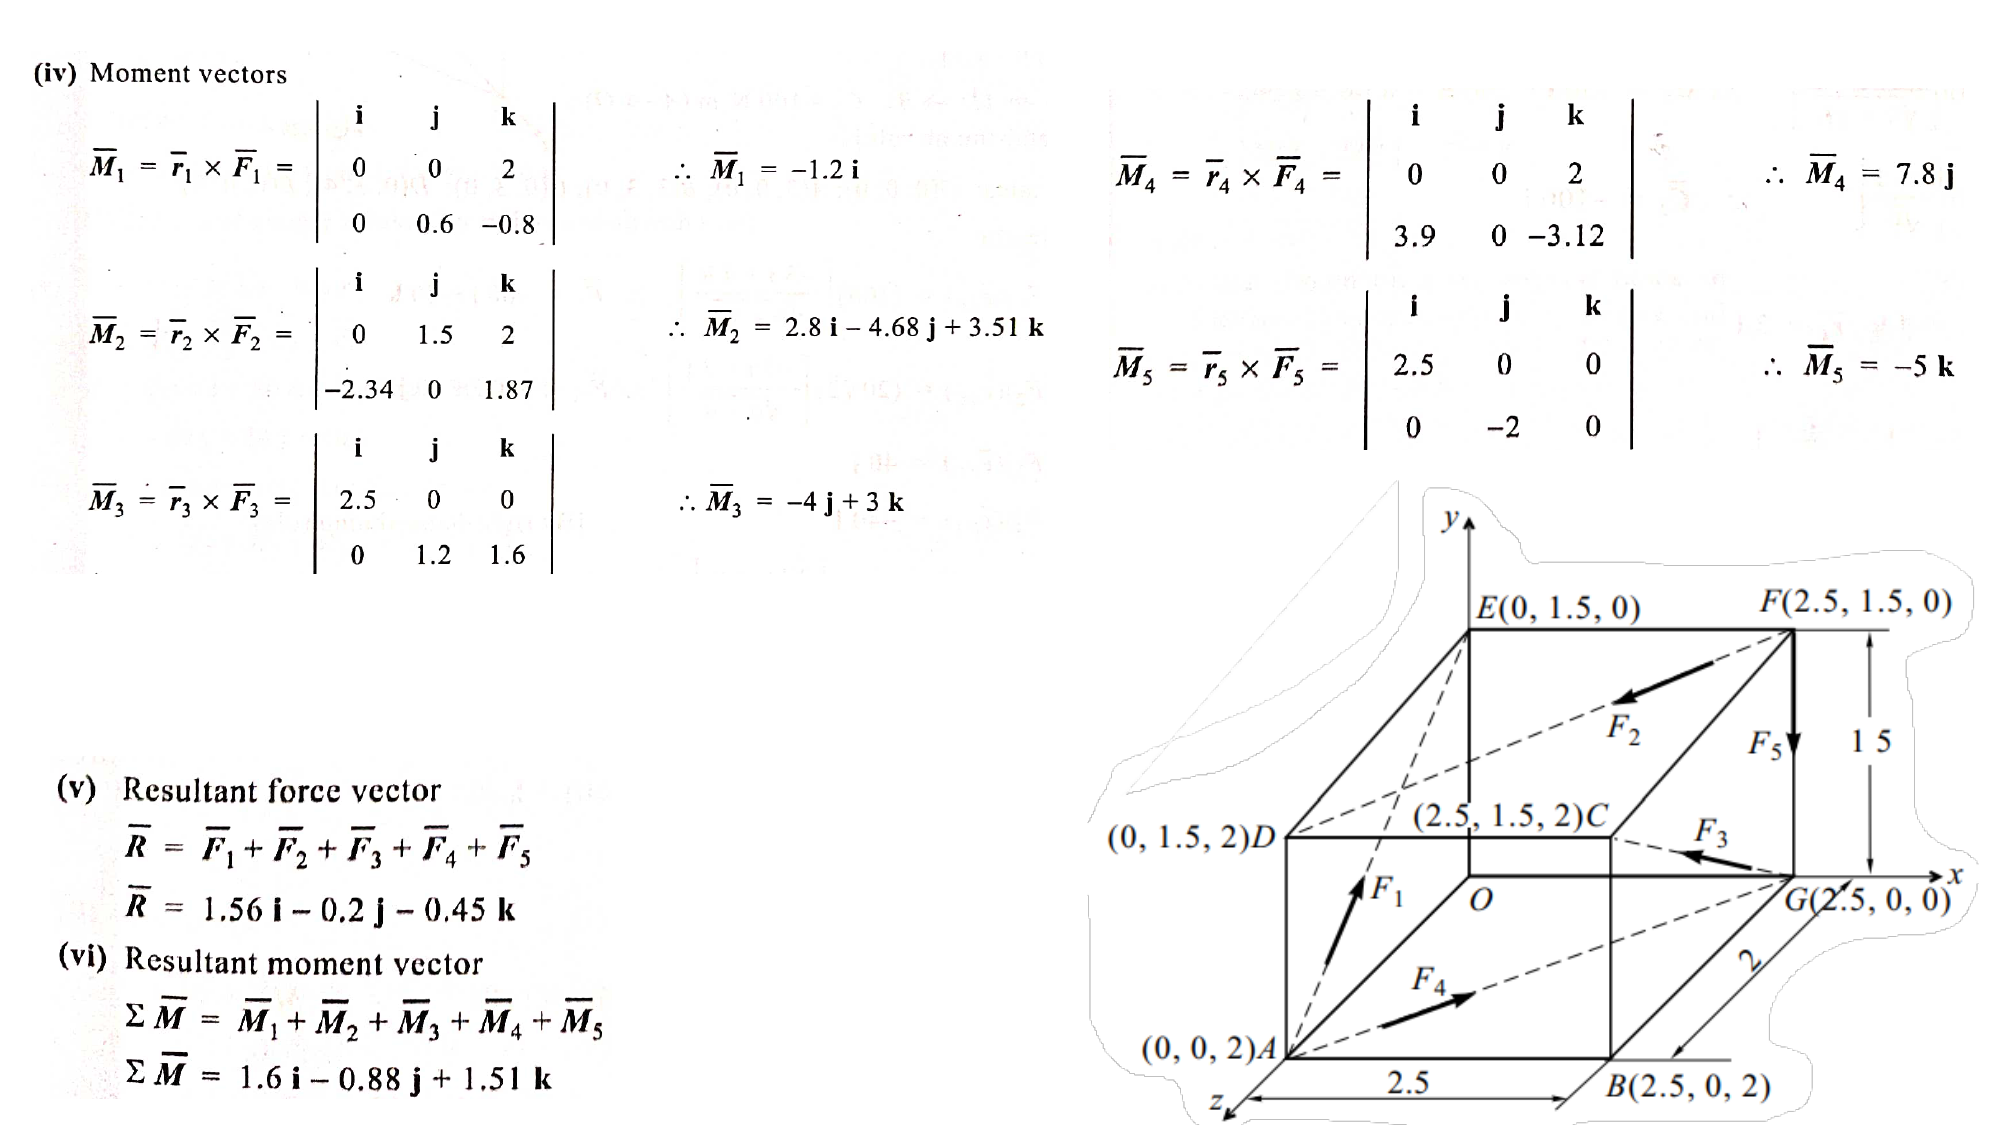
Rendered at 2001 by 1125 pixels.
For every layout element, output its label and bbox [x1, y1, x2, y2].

picture [1087, 480, 1979, 1125]
picture [49, 756, 612, 1099]
picture [31, 51, 1047, 574]
picture [1109, 88, 1964, 450]
